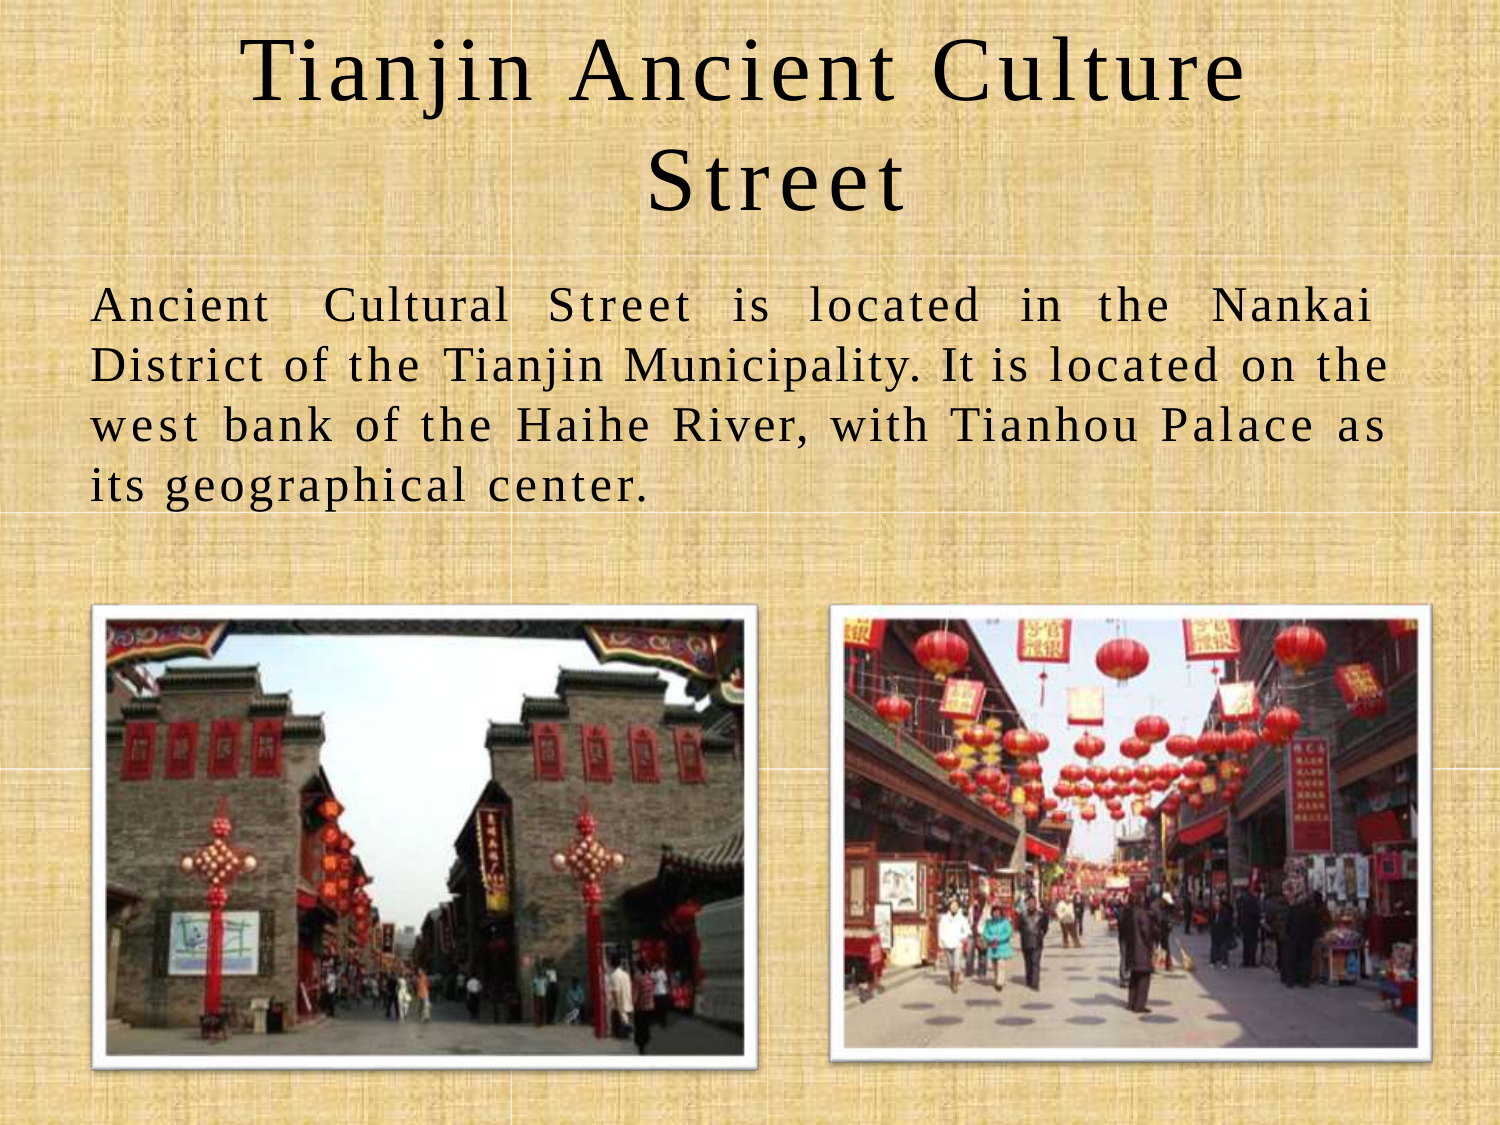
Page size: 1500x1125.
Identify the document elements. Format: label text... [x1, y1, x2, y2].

text_box Ancient Cultural Street is located in the Nankai District of the Tianjin Municipality. It is located on the west bank of the Haihe River, with Tianhou Palace as its geographical center. [87, 269, 1413, 512]
text_box [820, 598, 1442, 1075]
title Tianjin Ancient Culture Street [237, 6, 1263, 230]
text_box [82, 598, 768, 1083]
picture [0, 0, 1500, 1125]
